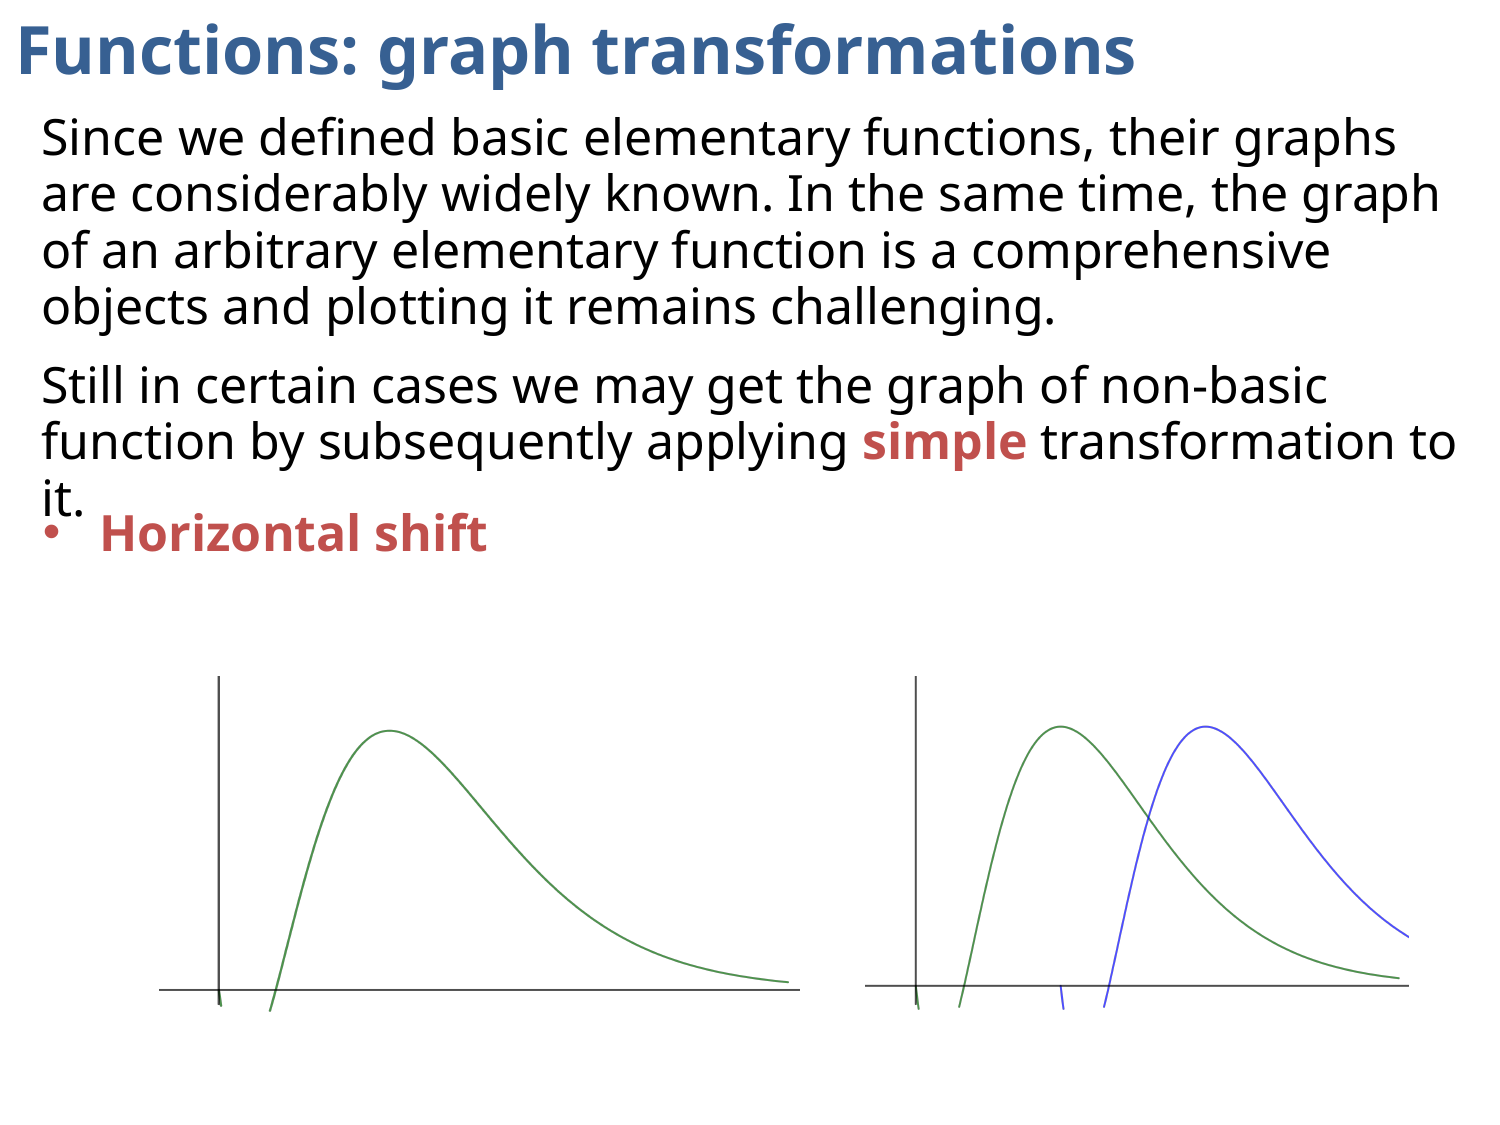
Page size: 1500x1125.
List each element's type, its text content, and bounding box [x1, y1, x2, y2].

title Functions: graph transformations [0, 0, 1500, 102]
text_box Since we defined basic elementary functions, their graphs are considerably widely known. In the same time, the graph of an arbitrary elementary function is a comprehensive objects and plotting it remains challenging. [26, 101, 1474, 349]
picture [159, 676, 800, 1077]
picture [865, 676, 1409, 1077]
text_box Still in certain cases we may get the graph of non-basic function by subsequently applying simple transformation to it. [26, 349, 1474, 480]
